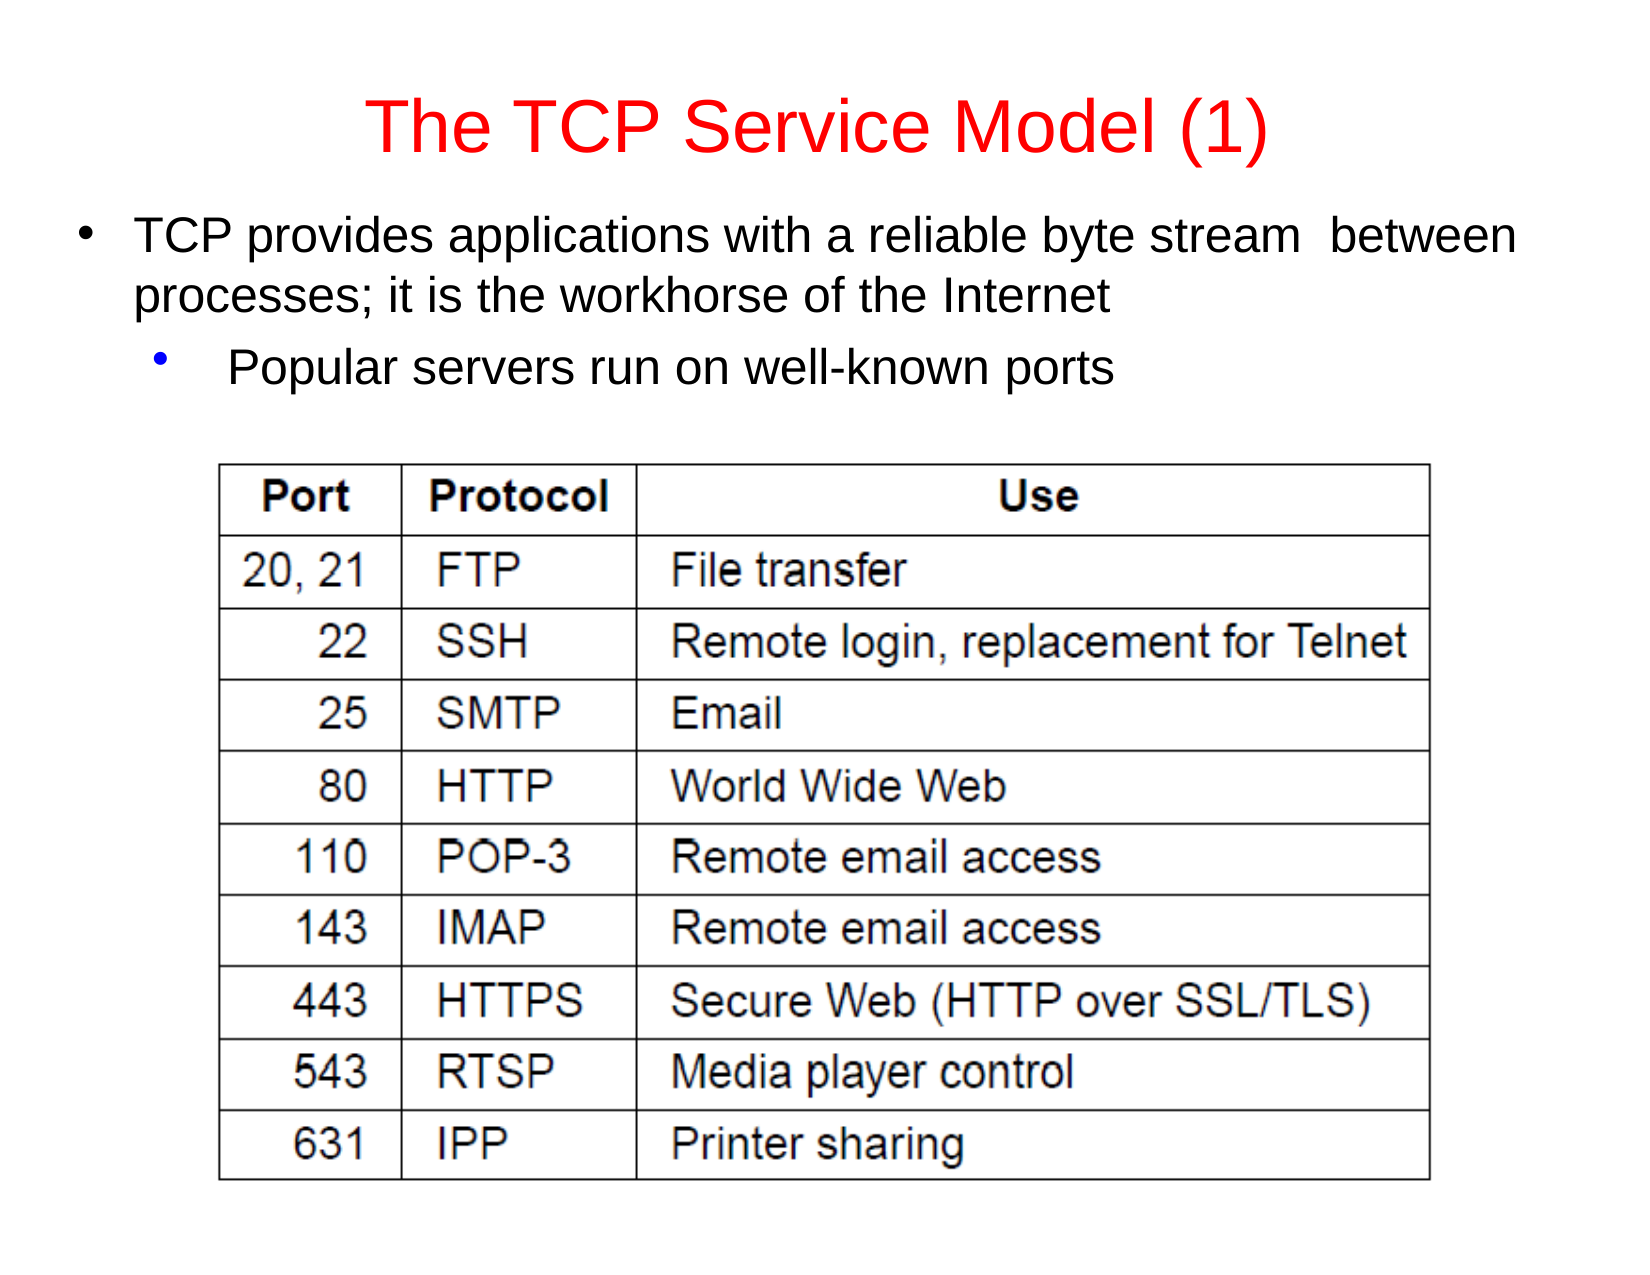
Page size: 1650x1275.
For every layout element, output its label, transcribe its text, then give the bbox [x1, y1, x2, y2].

title The TCP Service Model (1) [362, 75, 1275, 200]
picture [199, 462, 1451, 1201]
text_box TCP provides applications with a reliable byte stream between processes; it is the workhorse of the Internet Popular servers run on well-known ports [74, 200, 1563, 395]
